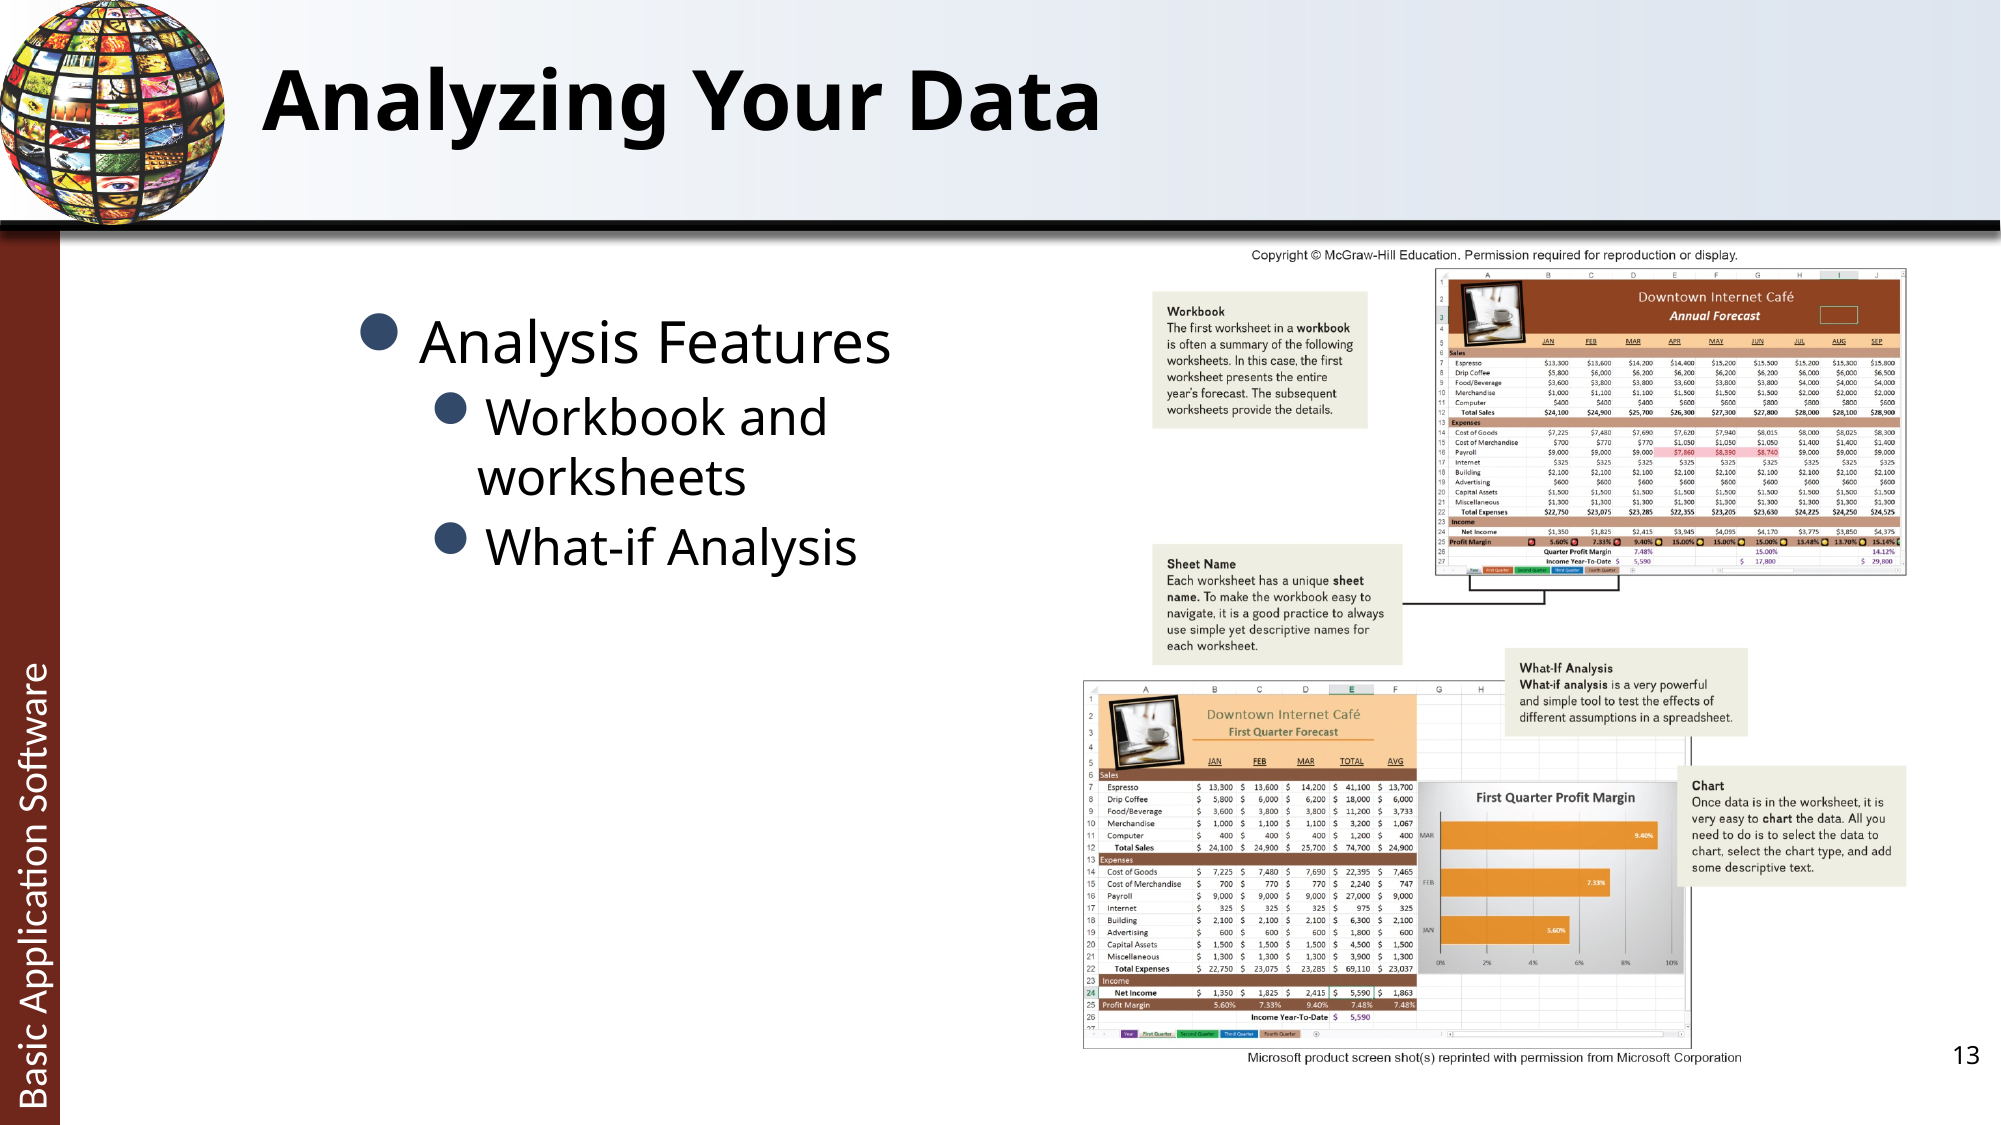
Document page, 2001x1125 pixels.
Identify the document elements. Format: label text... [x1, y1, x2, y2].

picture [0, 0, 225, 225]
title Analyzing Your Data [247, 0, 1985, 195]
picture [1081, 249, 1908, 1066]
list Analysis Features Workbook and worksheets What-if Analysis [340, 298, 1076, 1005]
slide_number 13 [1795, 1033, 1996, 1079]
